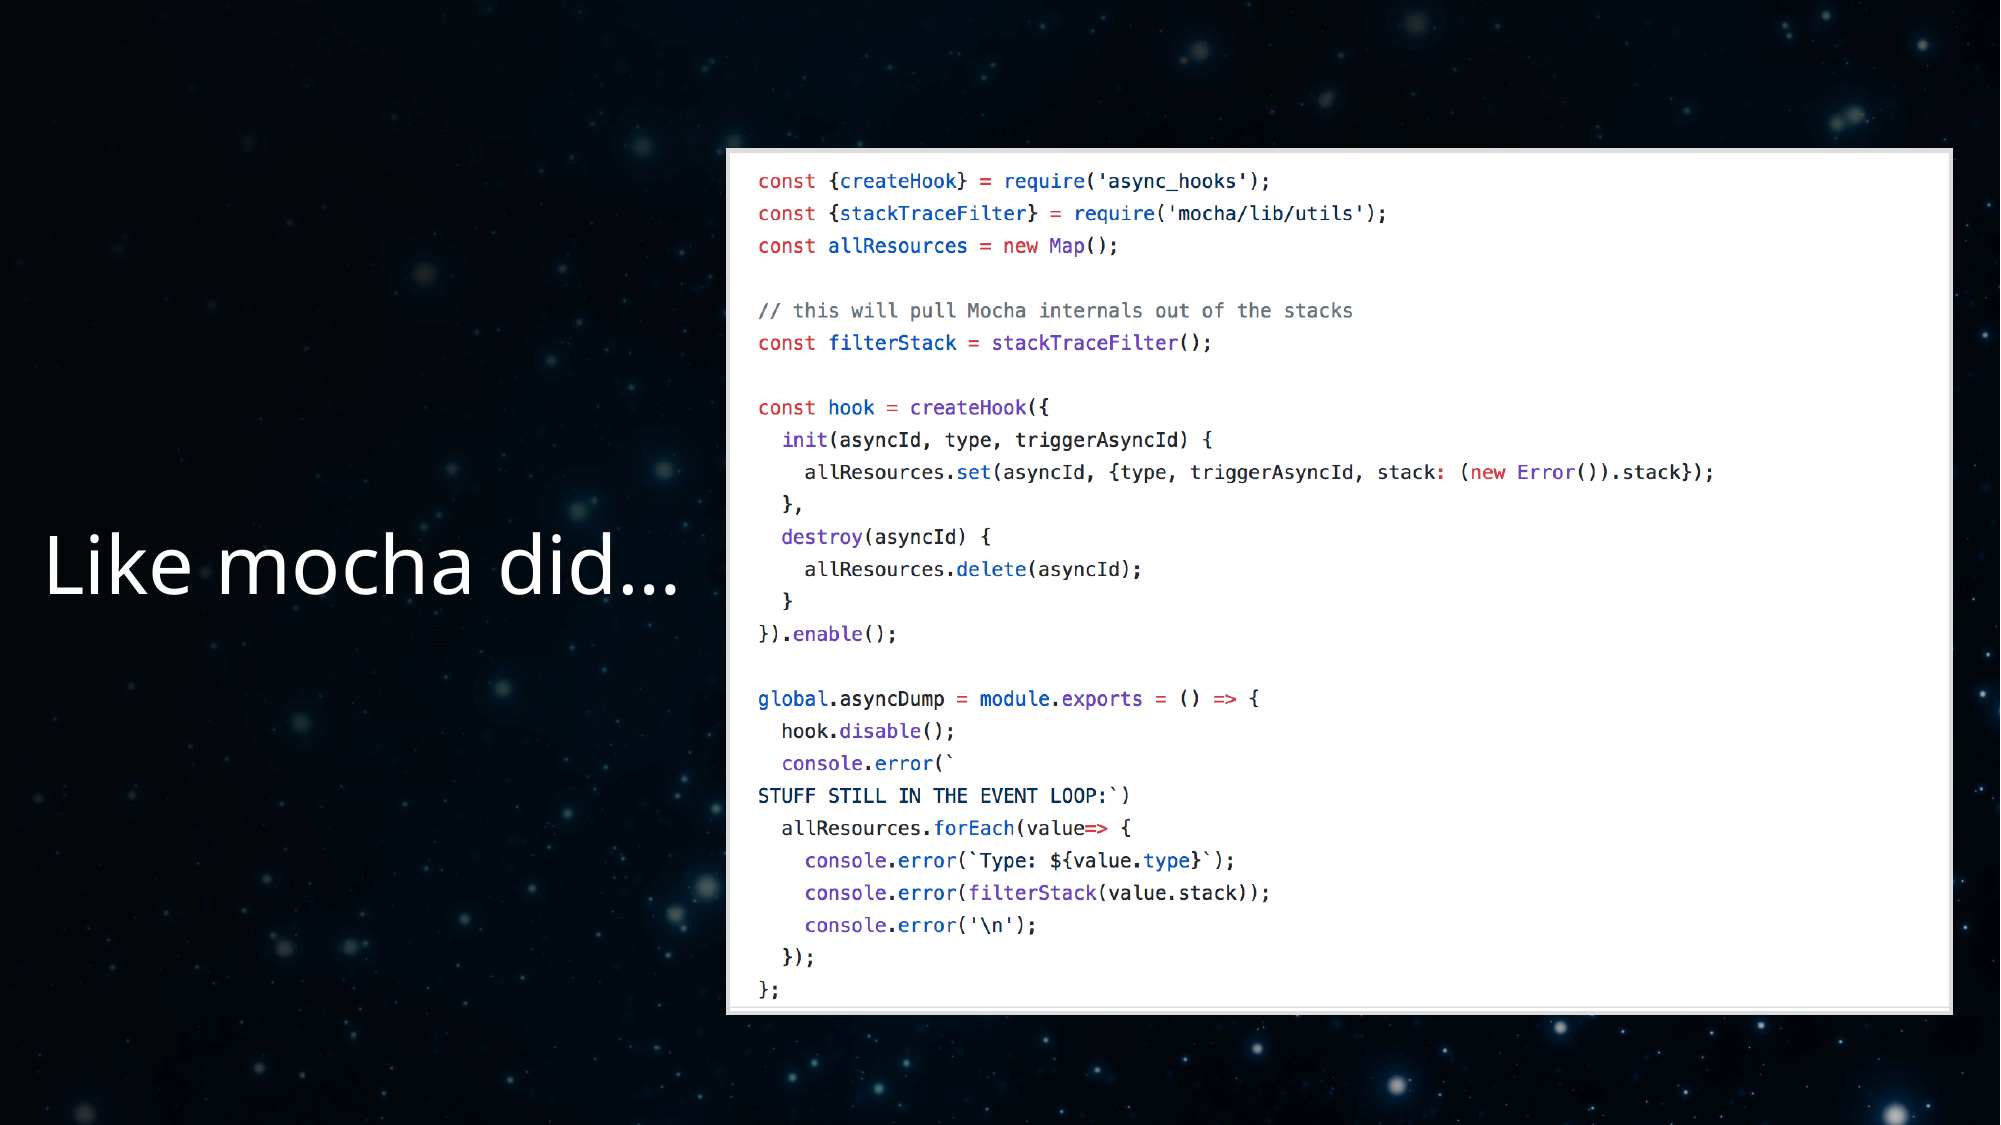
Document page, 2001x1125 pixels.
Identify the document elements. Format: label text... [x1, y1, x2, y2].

text_box Like mocha did… [34, 506, 691, 619]
picture [0, 0, 2000, 1125]
